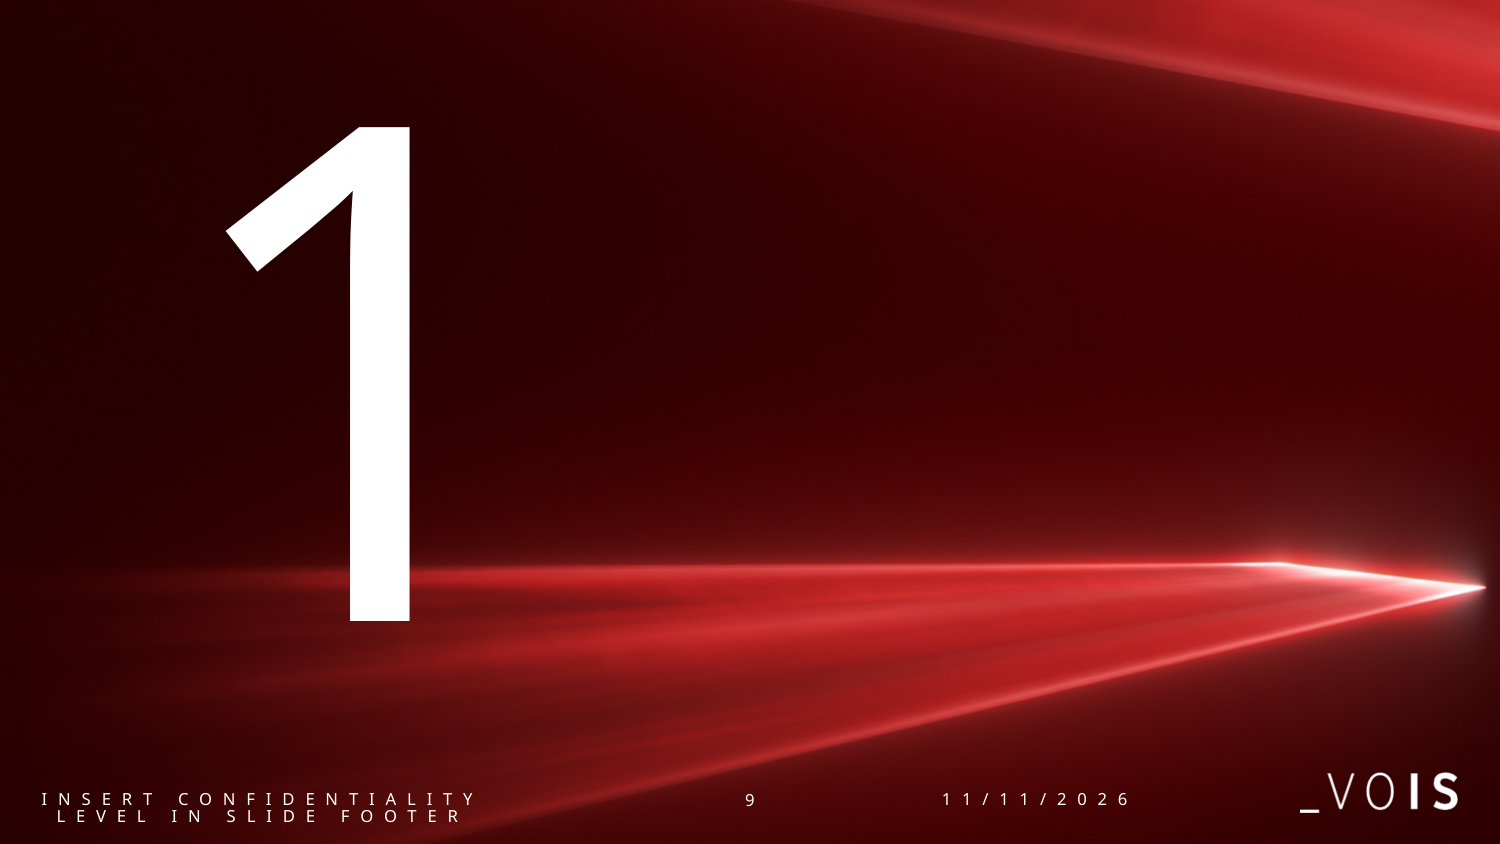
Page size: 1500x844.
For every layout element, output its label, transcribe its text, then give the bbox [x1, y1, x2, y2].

list 1 [0, 23, 725, 563]
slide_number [941, 772, 1266, 813]
picture [0, 0, 1500, 844]
slide_number 9 [716, 773, 784, 813]
footer INSERT CONFIDENTIALITY LEVEL IN SLIDE FOOTER [41, 772, 494, 813]
